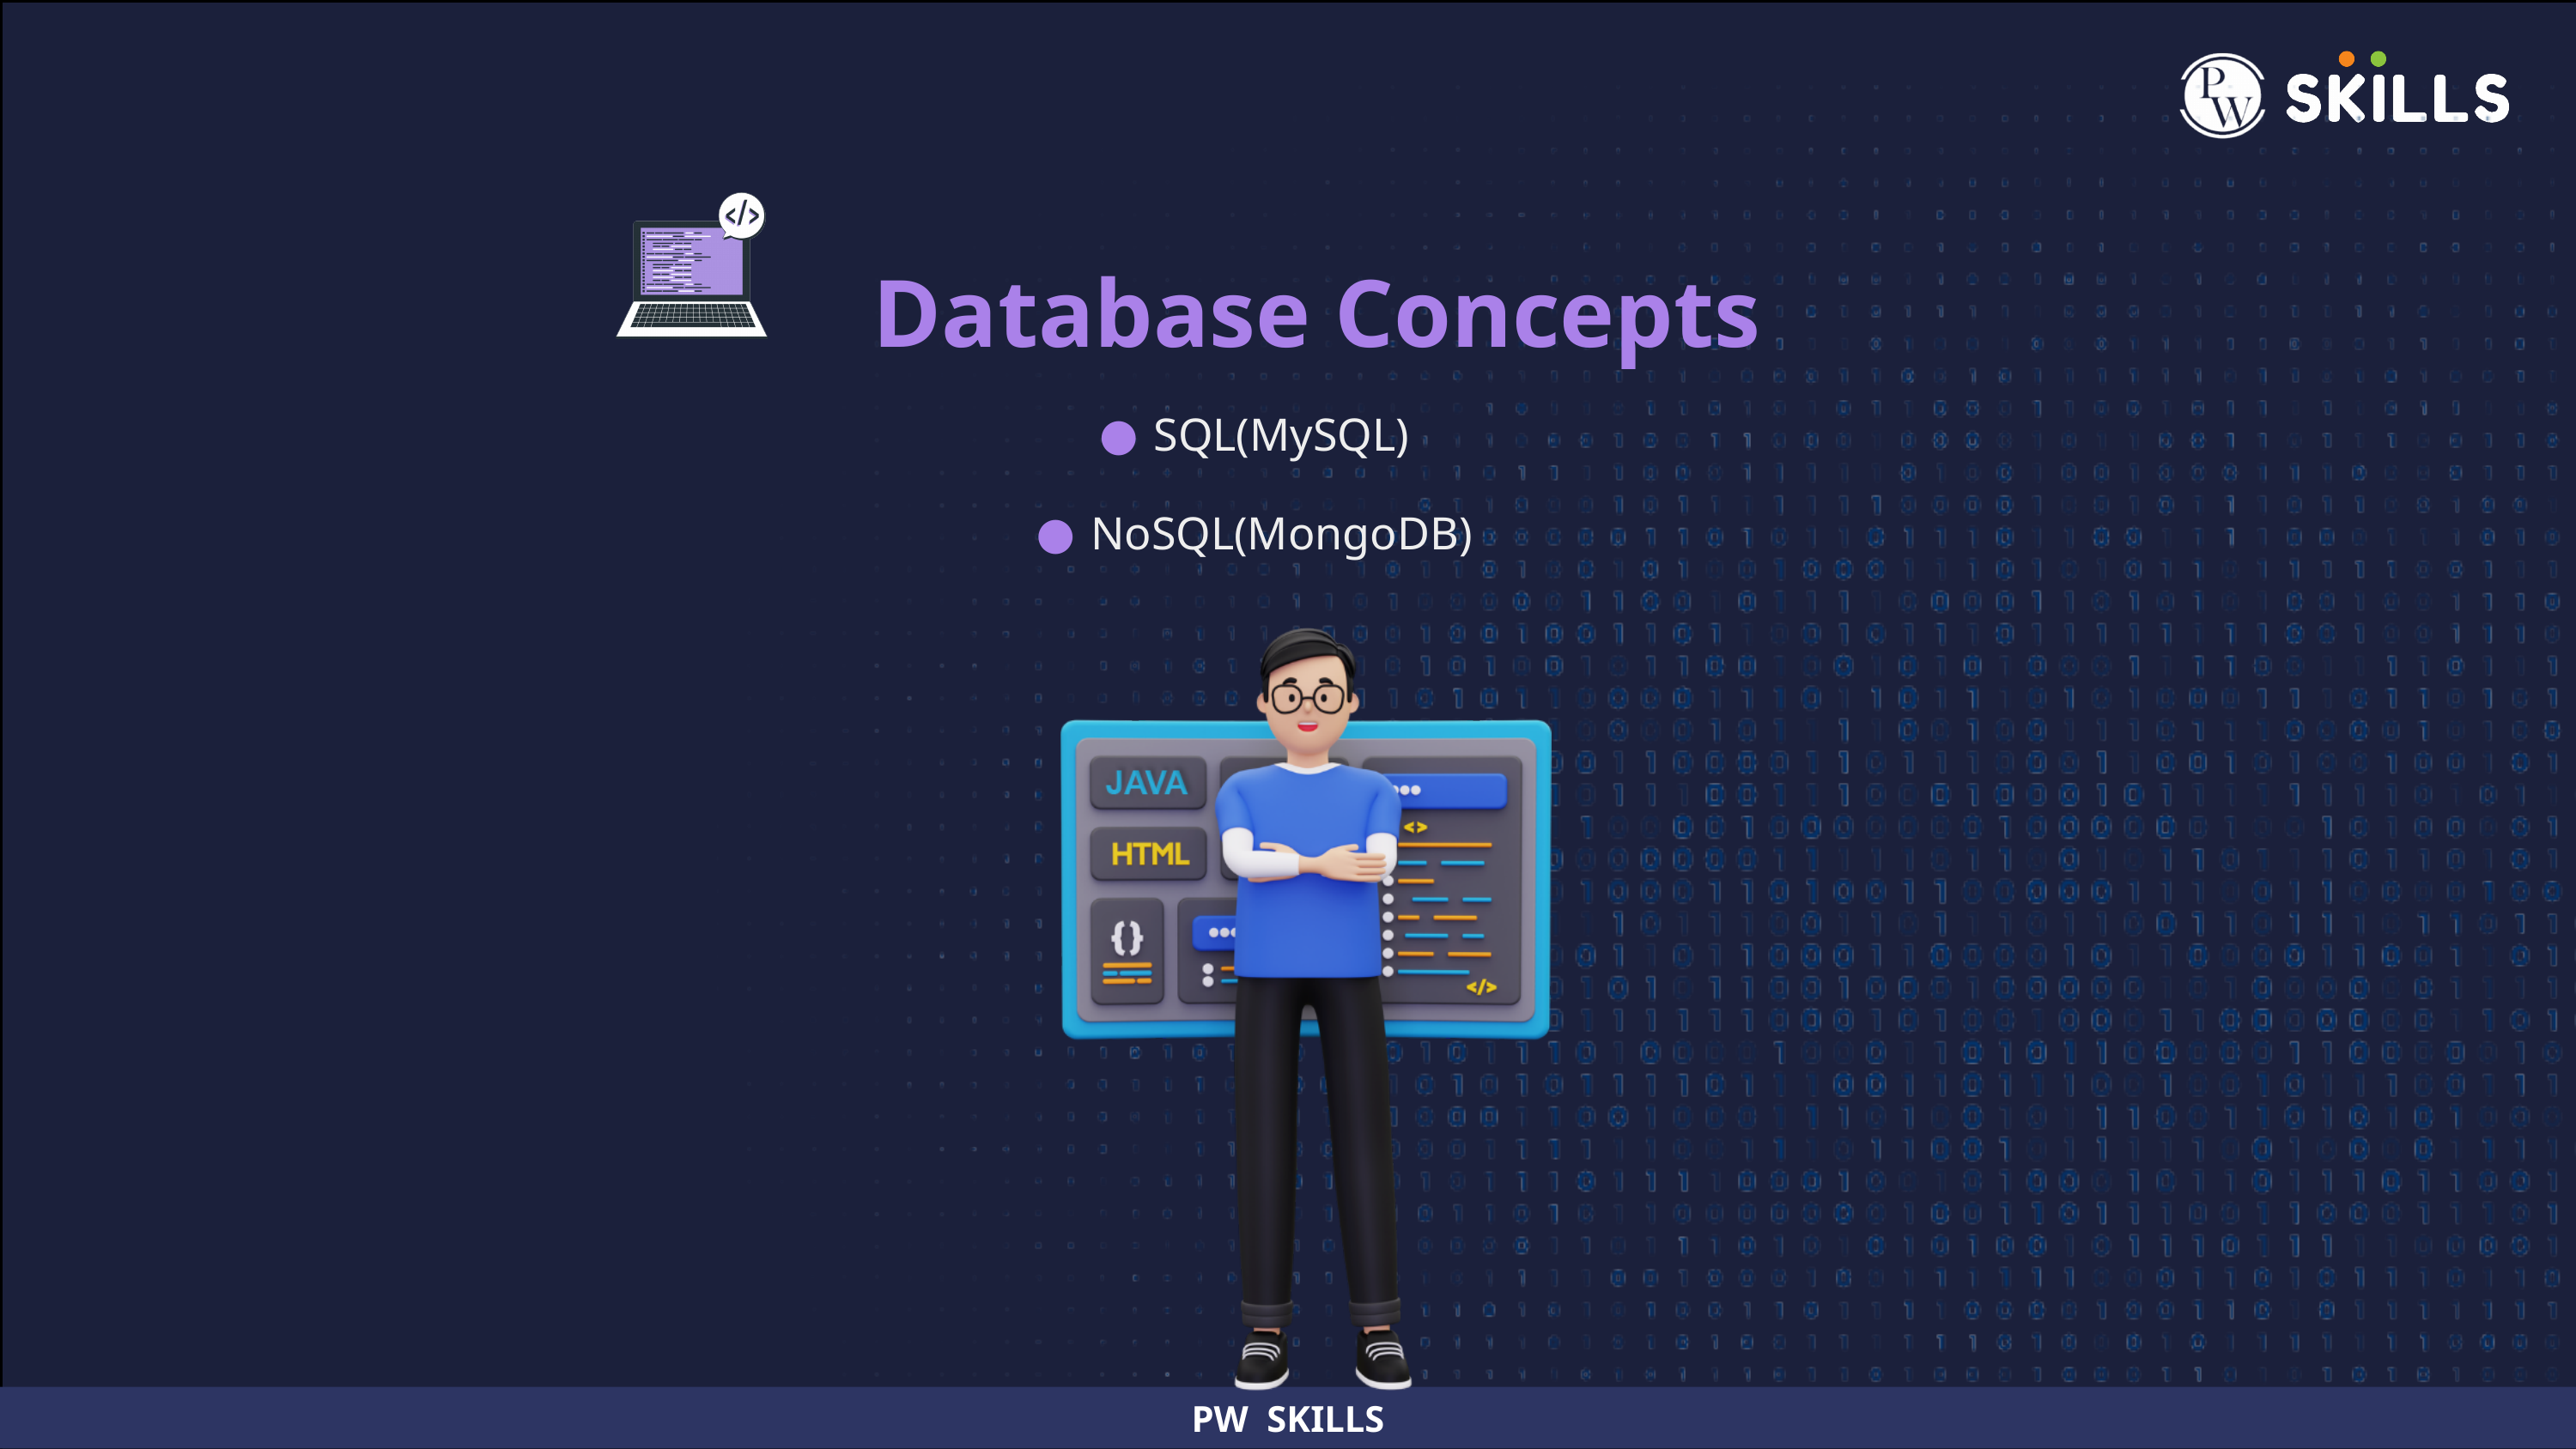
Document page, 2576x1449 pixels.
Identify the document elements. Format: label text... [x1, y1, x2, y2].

picture [615, 0, 2576, 1391]
text_box SQL(MySQL) NoSQL(MongoDB) [306, 367, 2193, 572]
text_box Database Concepts [320, 209, 2313, 366]
